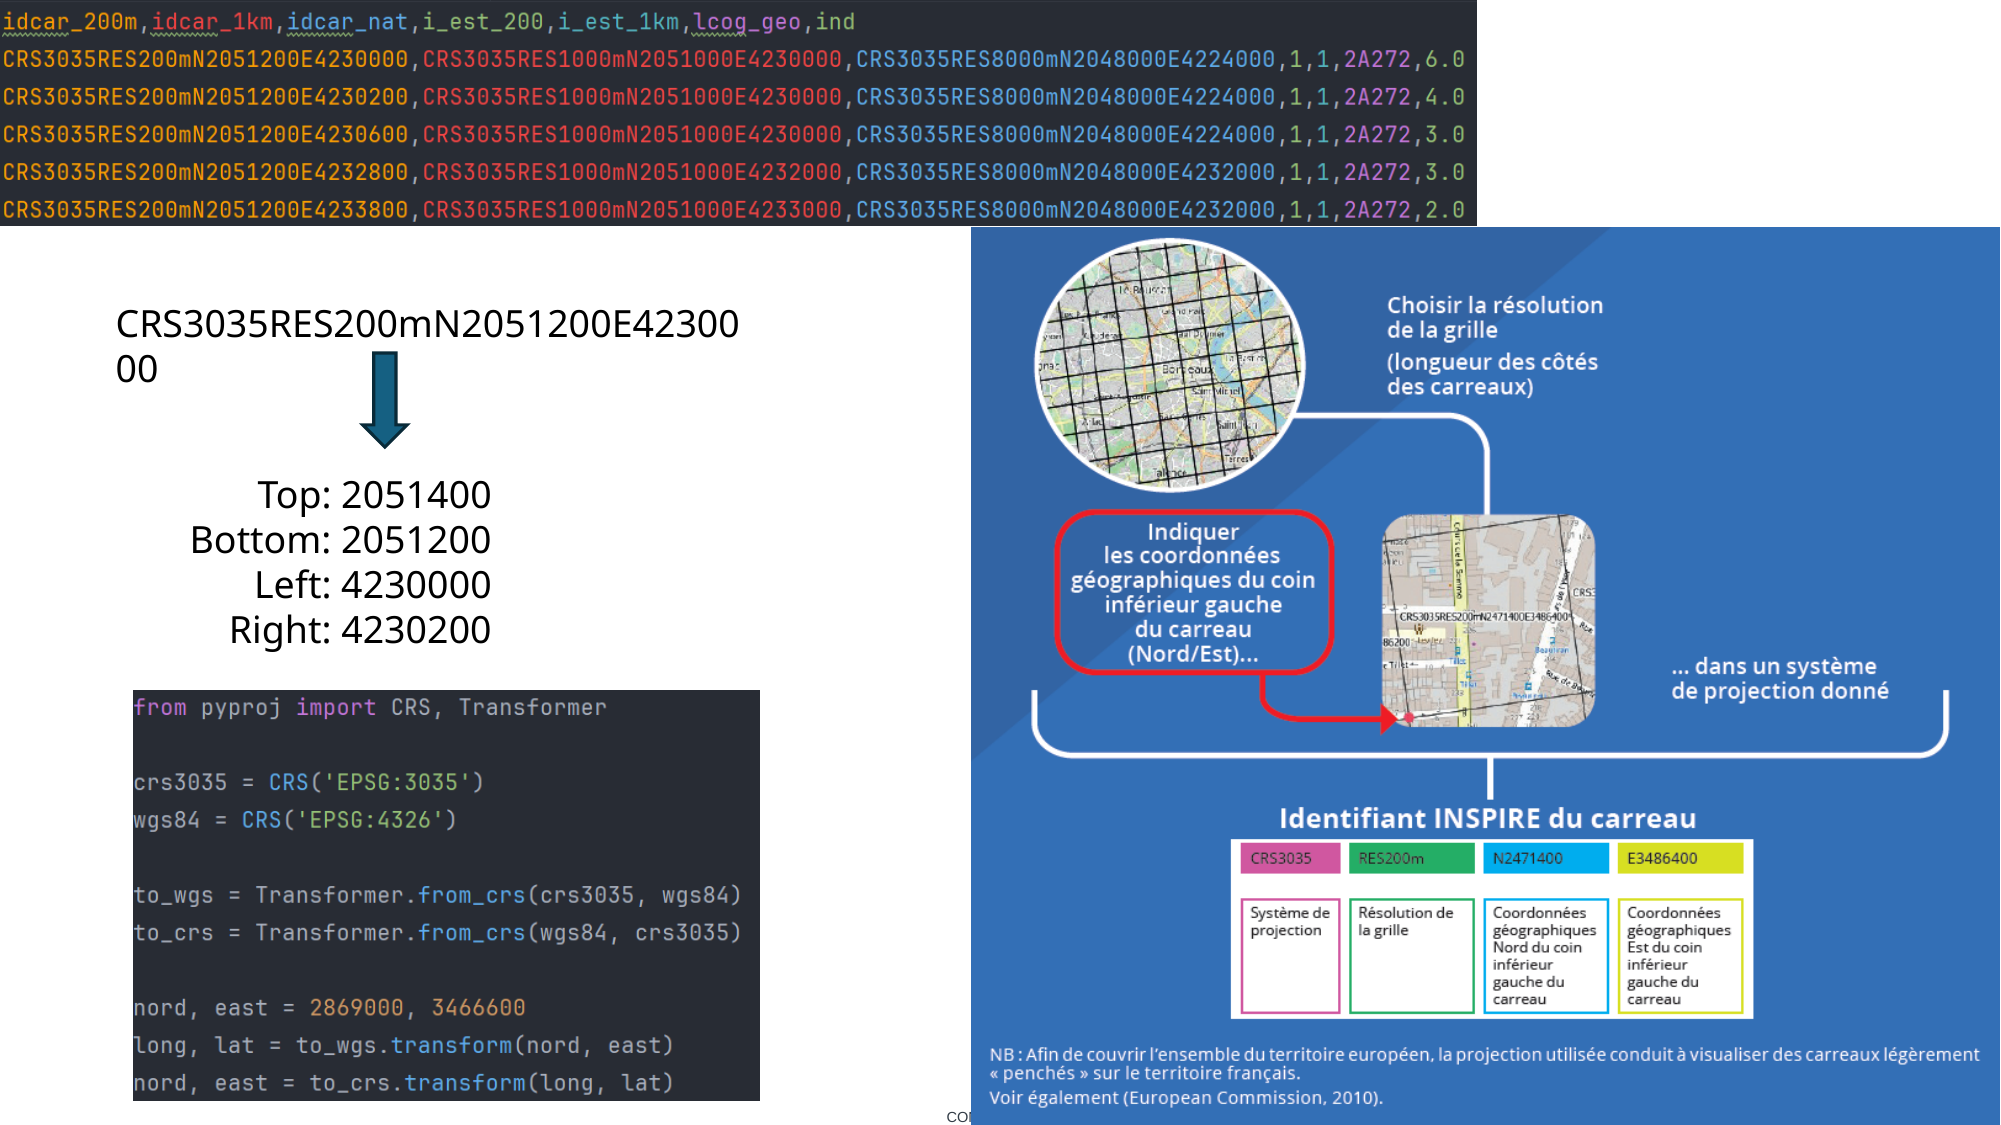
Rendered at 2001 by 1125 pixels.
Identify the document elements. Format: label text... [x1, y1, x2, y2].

picture [0, 0, 2000, 1125]
picture [132, 689, 760, 1102]
text_box Top: 2051400 Bottom: 2051200 Left: 4230000 Right: 4230200 [77, 463, 507, 659]
text_box [358, 351, 411, 450]
text_box CRS3035RES200mN2051200E4230000 [100, 292, 766, 398]
